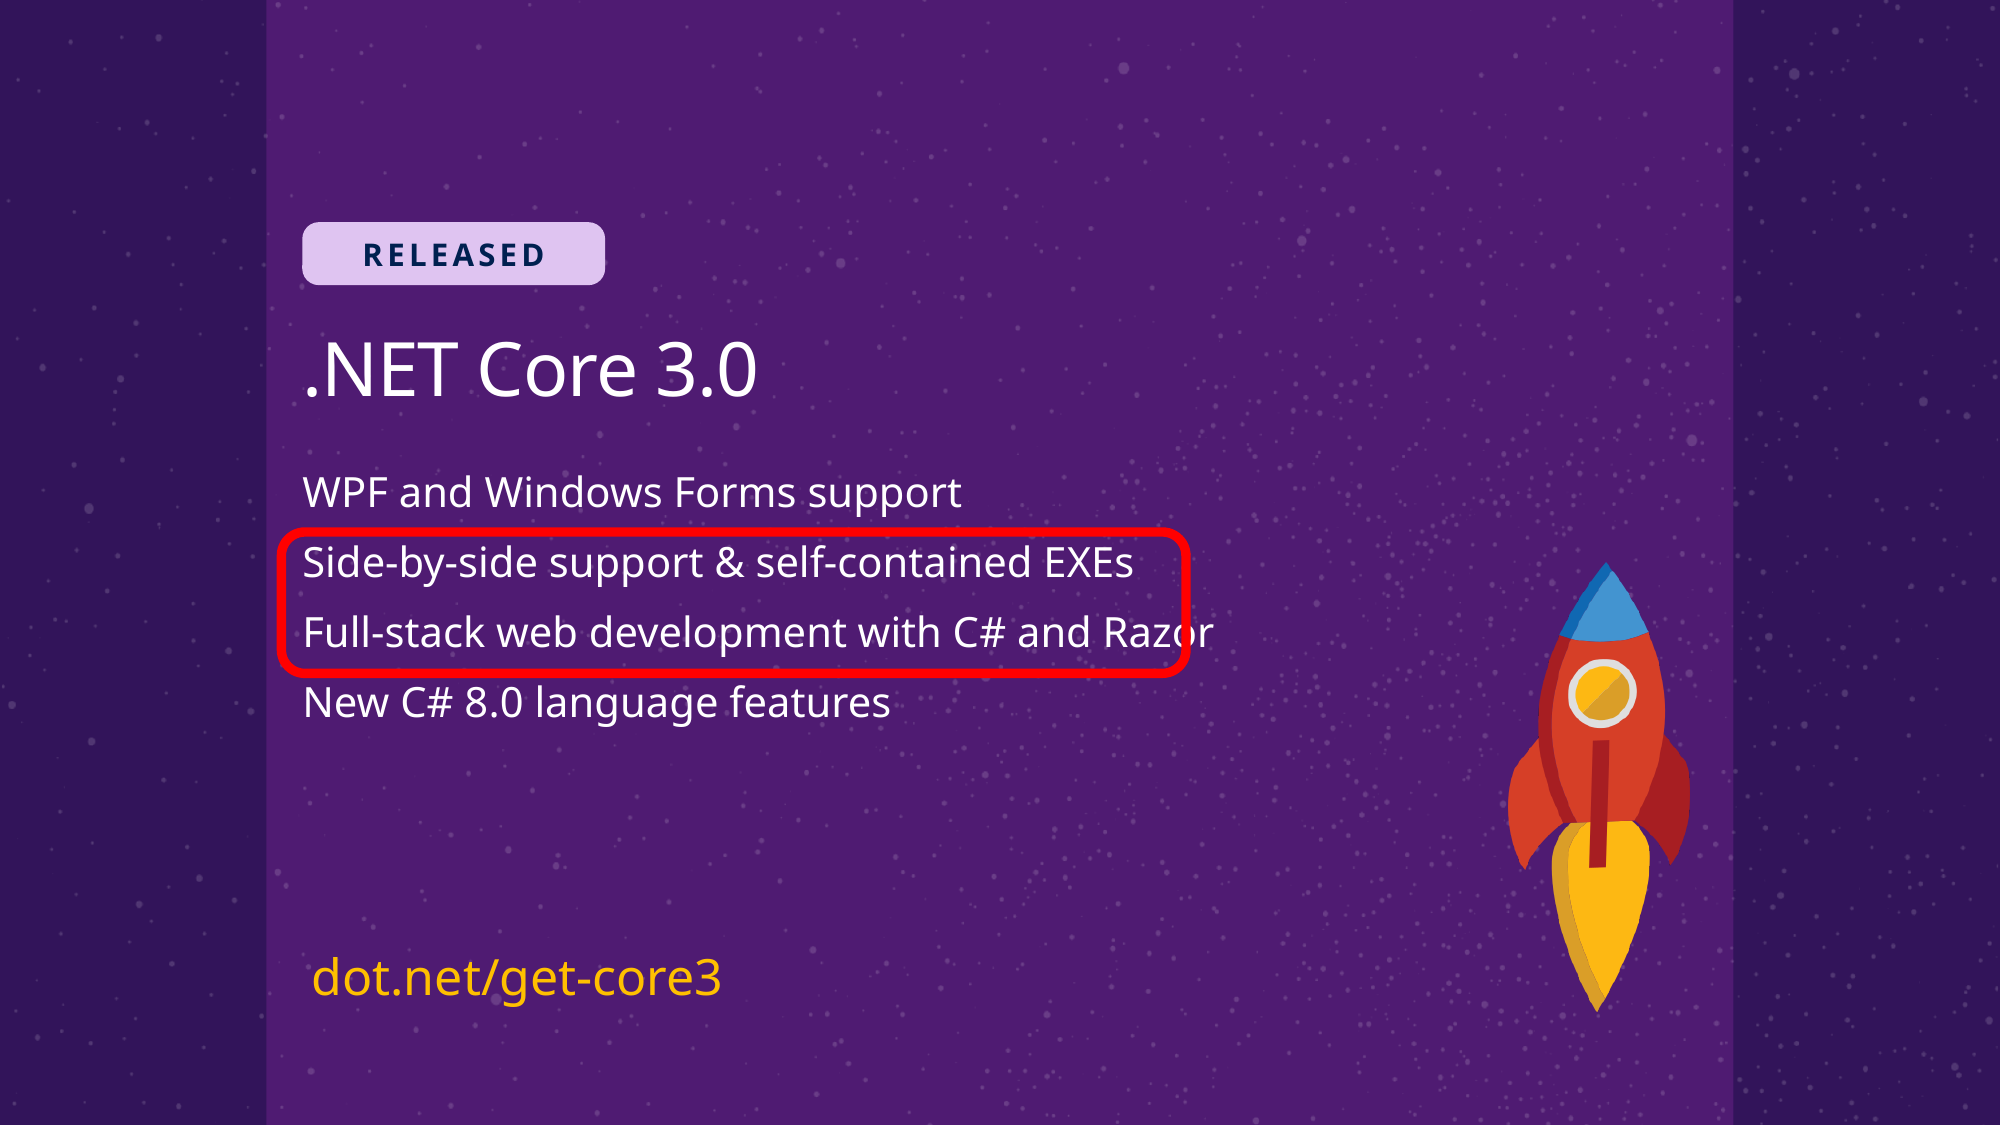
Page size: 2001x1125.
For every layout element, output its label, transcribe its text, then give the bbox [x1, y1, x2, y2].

text_box dot.net/get-core3 [281, 928, 1599, 1031]
text_box .NET Core 3.0 [302, 331, 1544, 413]
picture [1, 0, 1999, 1125]
text_box RELEASED [301, 221, 606, 286]
text_box WPF and Windows Forms support Side-by-side support & self-contained EXEs Full-stack web development with C# and Razor New C# 8.0 language features [302, 471, 1596, 797]
text_box [280, 531, 1187, 675]
